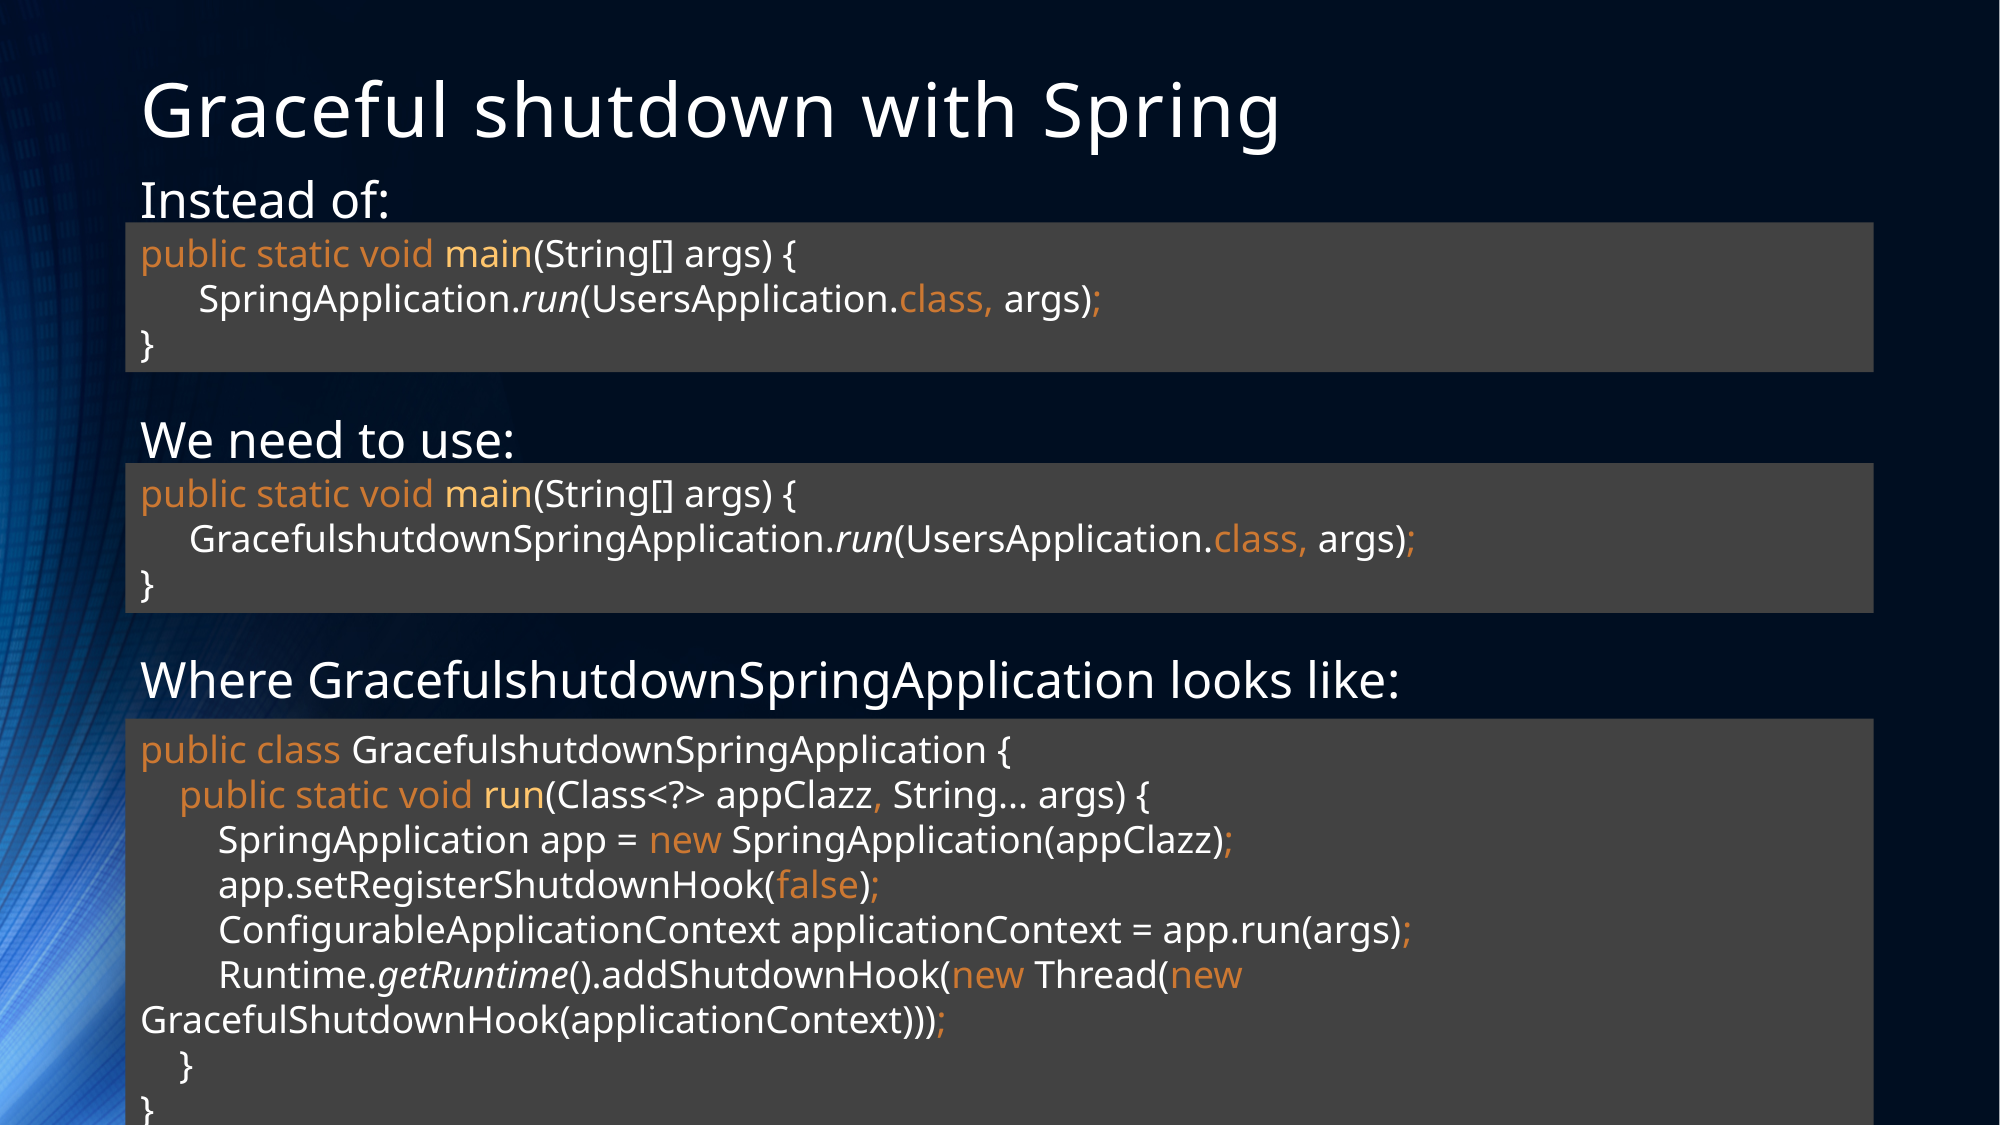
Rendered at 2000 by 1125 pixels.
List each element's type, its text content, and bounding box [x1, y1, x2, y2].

picture [0, 0, 2000, 1125]
title Graceful shutdown with Spring [125, 62, 1750, 161]
text_box public static void main(String[] args) { GracefulshutdownSpringApplication.run(UsersApplication.class, args); } [125, 463, 1874, 613]
list Instead of: We need to use: Where GracefulshutdownSpringApplication looks like: [125, 160, 1749, 222]
list Instead of: We need to use: Where GracefulshutdownSpringApplication looks like: [125, 373, 1749, 463]
text_box public static void main(String[] args) { SpringApplication.run(UsersApplication.class, args); } [125, 222, 1874, 373]
text_box public class GracefulshutdownSpringApplication { public static void run(Class<?> appClazz, String... args) { SpringApplication app = new SpringApplication(appClazz); app.setRegisterShutdownHook(false); ConfigurableApplicationContext applicationContext = app.run(args); Runtime.getRuntime().addShutdownHook(new Thread(new GracefulShutdownHook(applicationContext))); } } [125, 718, 1874, 1125]
list Instead of: We need to use: Where GracefulshutdownSpringApplication looks like: [125, 613, 1749, 718]
